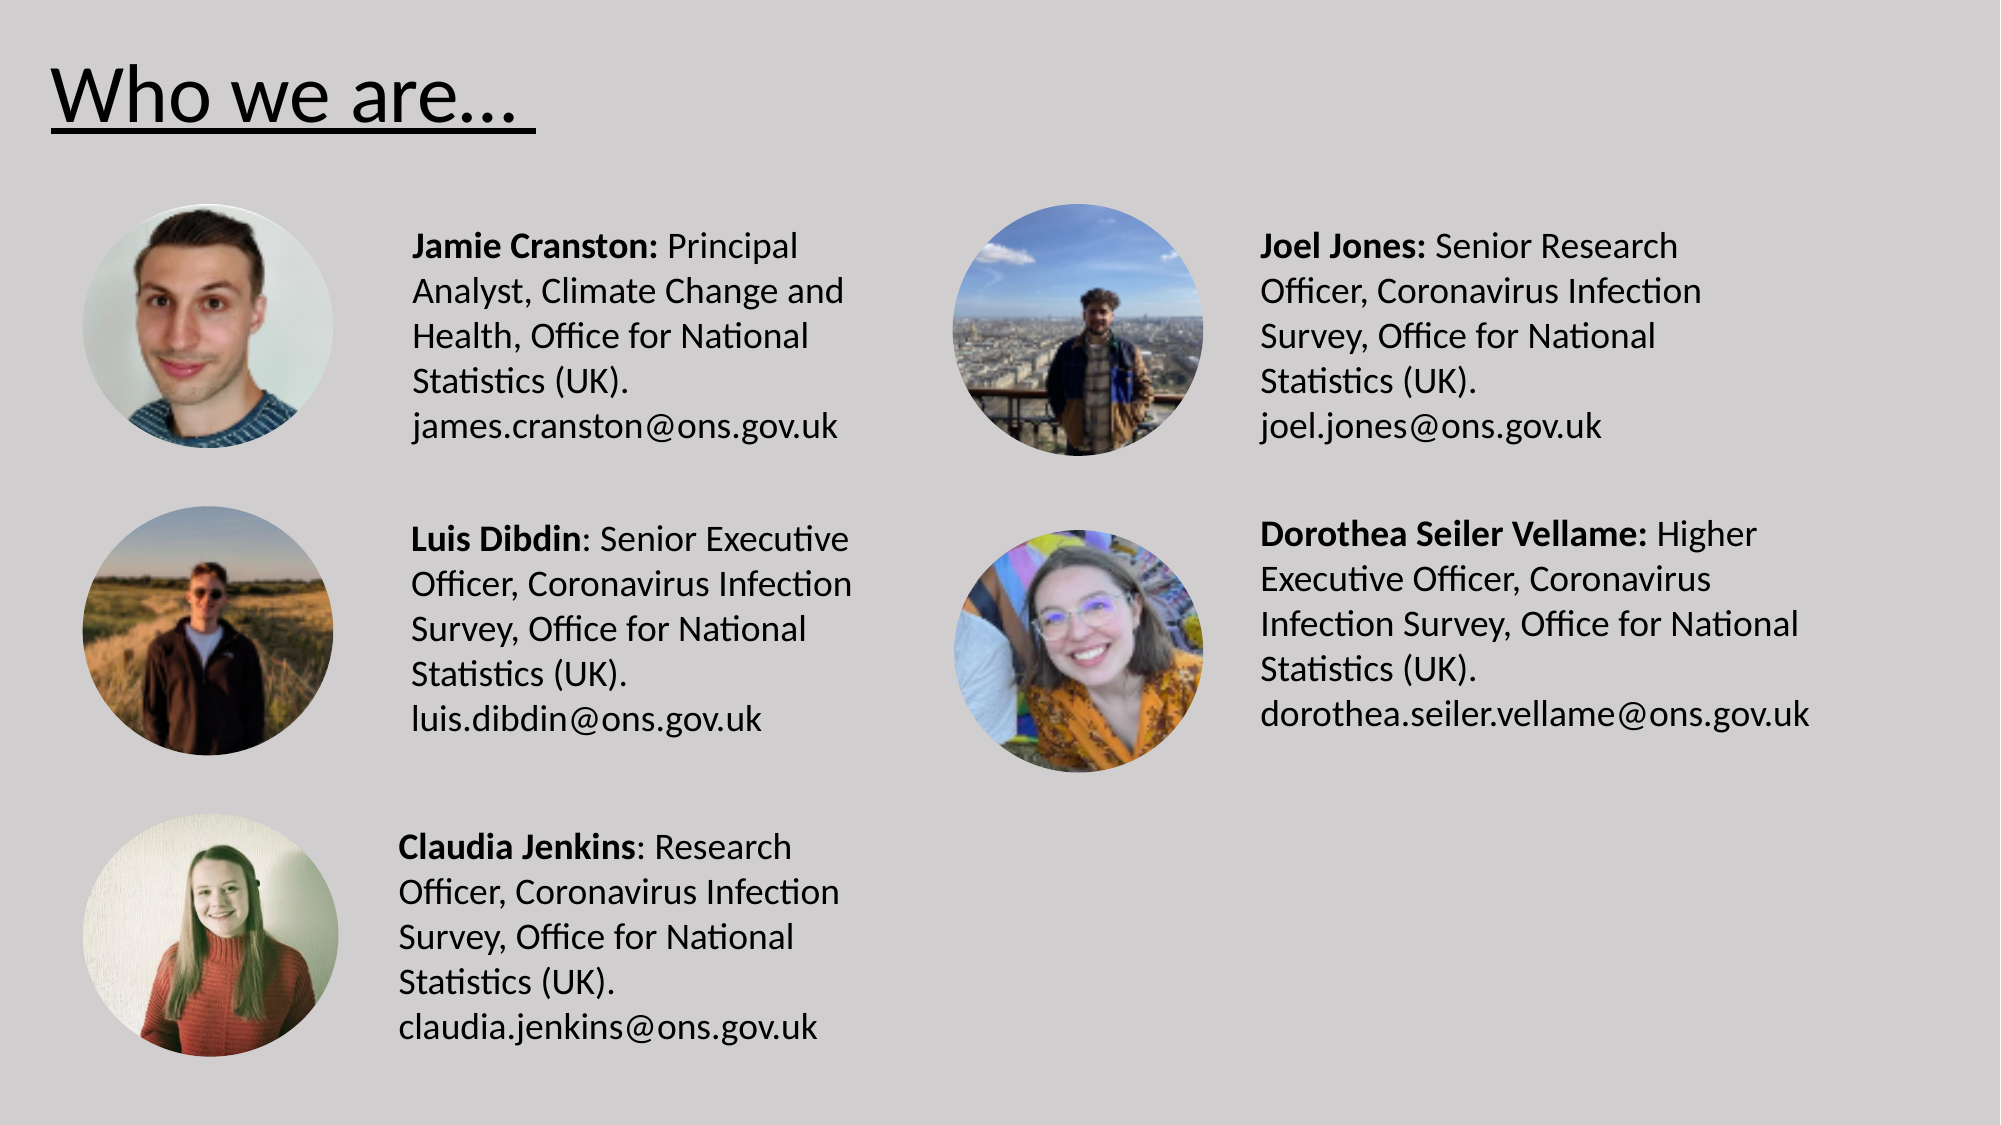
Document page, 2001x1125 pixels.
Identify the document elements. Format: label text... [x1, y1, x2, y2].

picture [82, 204, 334, 449]
text_box Joel Jones: Senior Research Officer, Coronavirus Infection Survey, Office for National Statistics (UK). joel.jones@ons.gov.uk [1245, 213, 1775, 454]
text_box Jamie Cranston: Principal Analyst, Climate Change and Health, Office for National Statistics (UK). james.cranston@ons.gov.uk [397, 213, 927, 499]
picture [954, 530, 1204, 773]
text_box Dorothea Seiler Vellame: Higher Executive Officer, Coronavirus Infection Survey, Office for National Statistics (UK). dorothea.seiler.vellame@ons.gov.uk [1245, 501, 1831, 742]
text_box Claudia Jenkins: Research Officer, Coronavirus Infection Survey, Office for National Statistics (UK). claudia.jenkins@ons.gov.uk [383, 814, 913, 1054]
text_box Who we are… [35, 32, 607, 147]
text_box Luis Dibdin: Senior Executive Officer, Coronavirus Infection Survey, Office for National Statistics (UK). luis.dibdin@ons.gov.uk [396, 506, 925, 791]
picture [952, 204, 1204, 456]
picture [82, 813, 339, 1057]
picture [82, 506, 334, 756]
